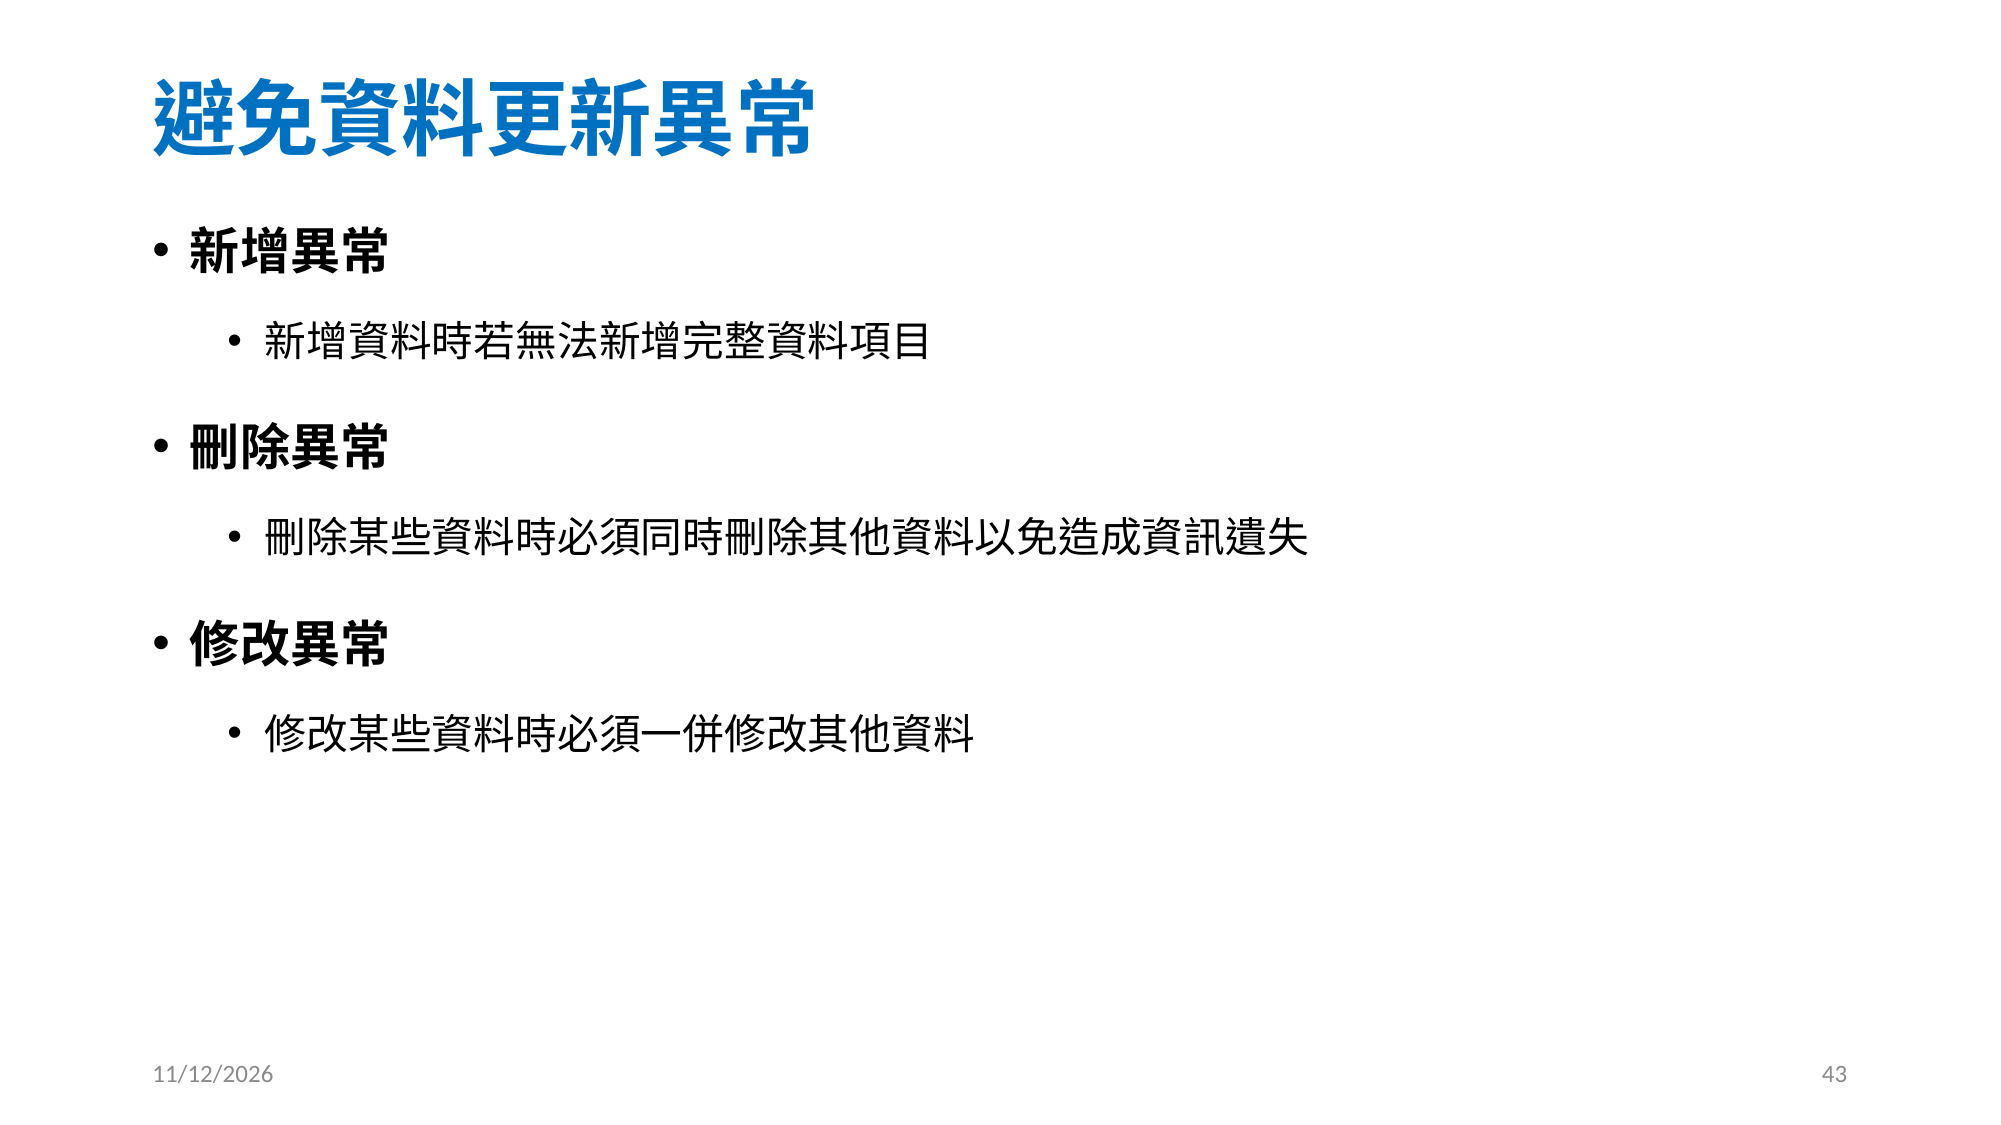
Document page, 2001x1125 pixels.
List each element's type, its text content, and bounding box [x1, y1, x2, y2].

list 新增異常 新增資料時若無法新增完整資料項目 刪除異常 刪除某些資料時必須同時刪除其他資料以免造成資訊遺失 修改異常 修改某些資料時必須一併修改其他資料 [137, 181, 1863, 1013]
slide_number 43 [1412, 1042, 1863, 1103]
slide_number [137, 1042, 588, 1103]
title 避免資料更新異常 [137, 14, 1863, 181]
